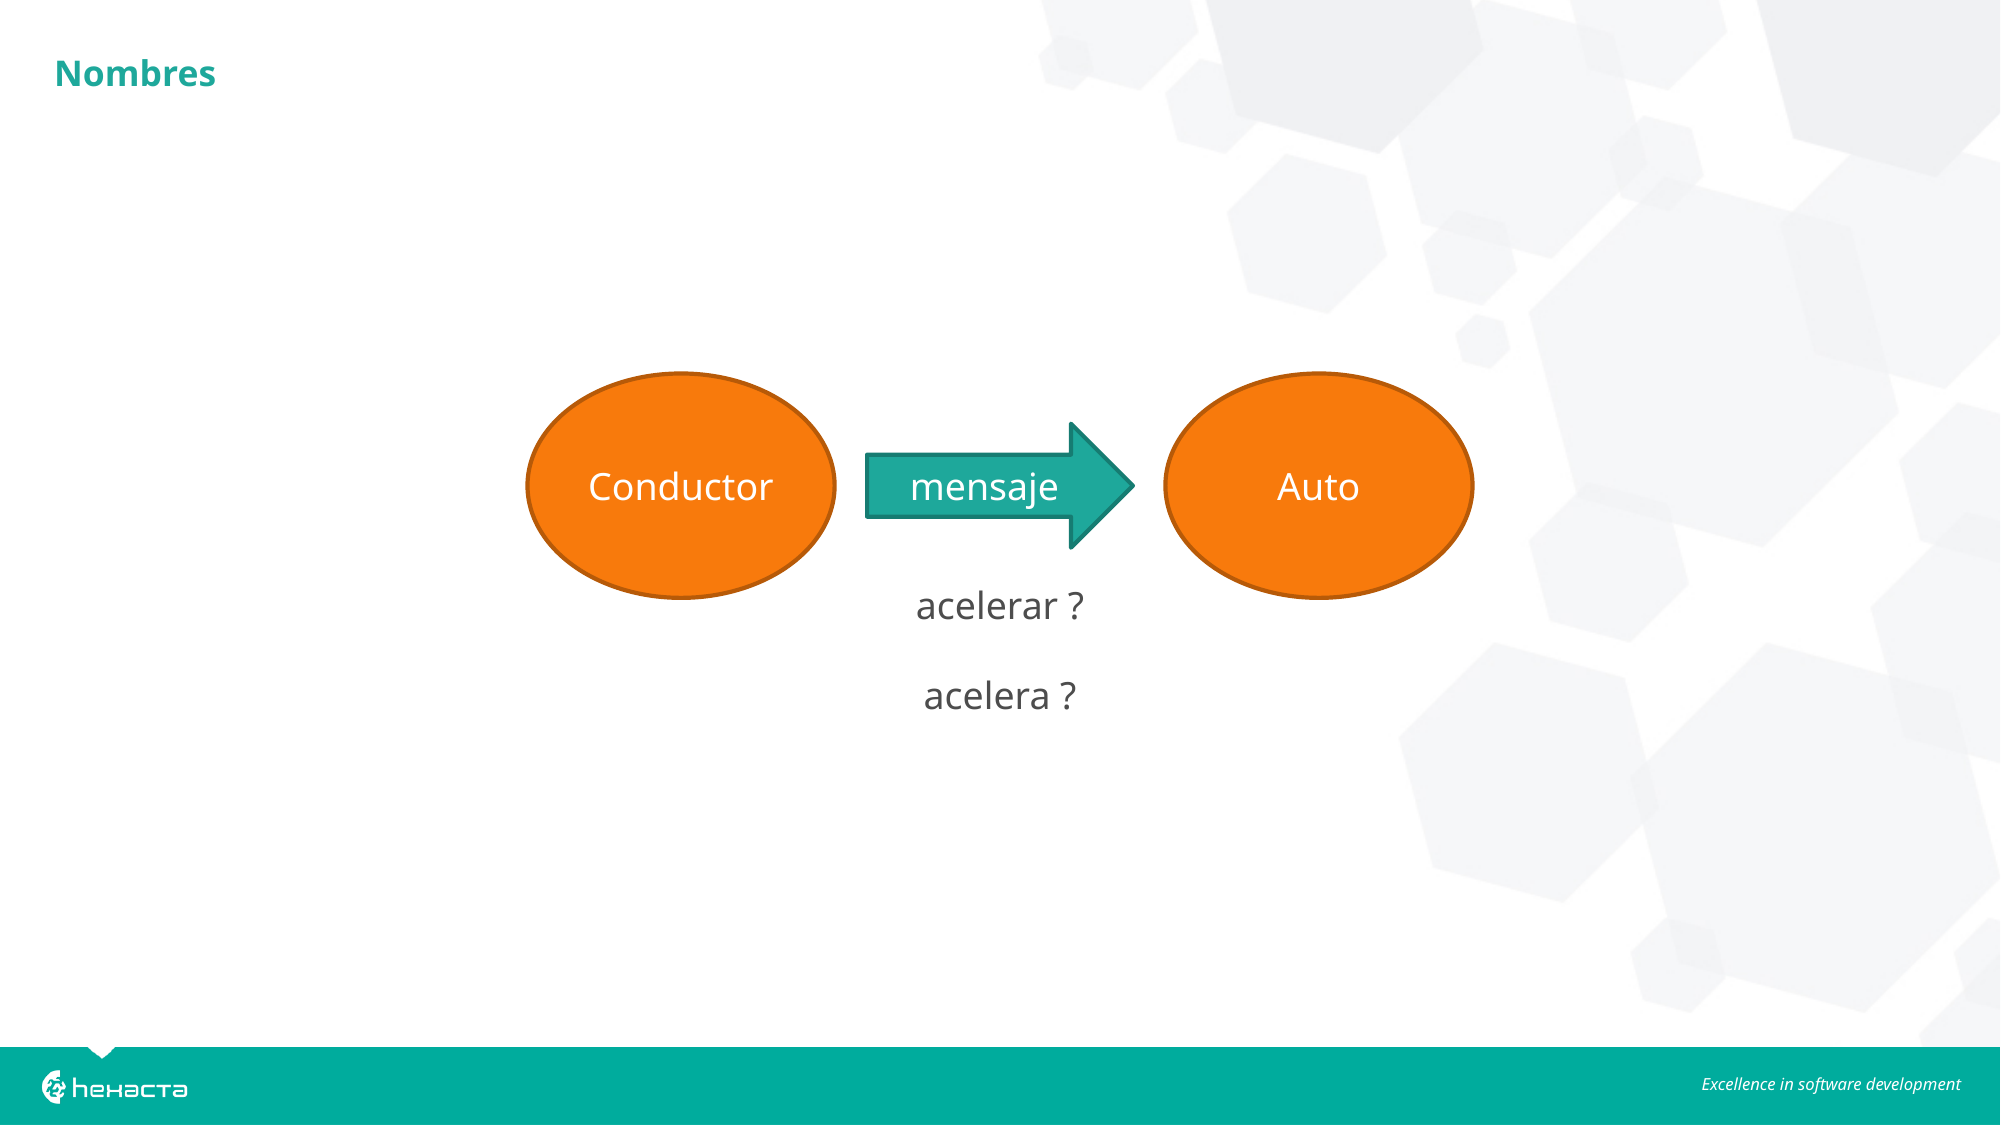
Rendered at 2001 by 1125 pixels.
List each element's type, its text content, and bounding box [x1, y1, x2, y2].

picture [0, 0, 2001, 1125]
text_box Auto [1163, 371, 1475, 600]
text_box Conductor [525, 371, 837, 600]
text_box acelerar ? acelera ? [901, 574, 1100, 724]
list Nombres [39, 43, 1961, 122]
text_box mensaje [865, 421, 1136, 550]
